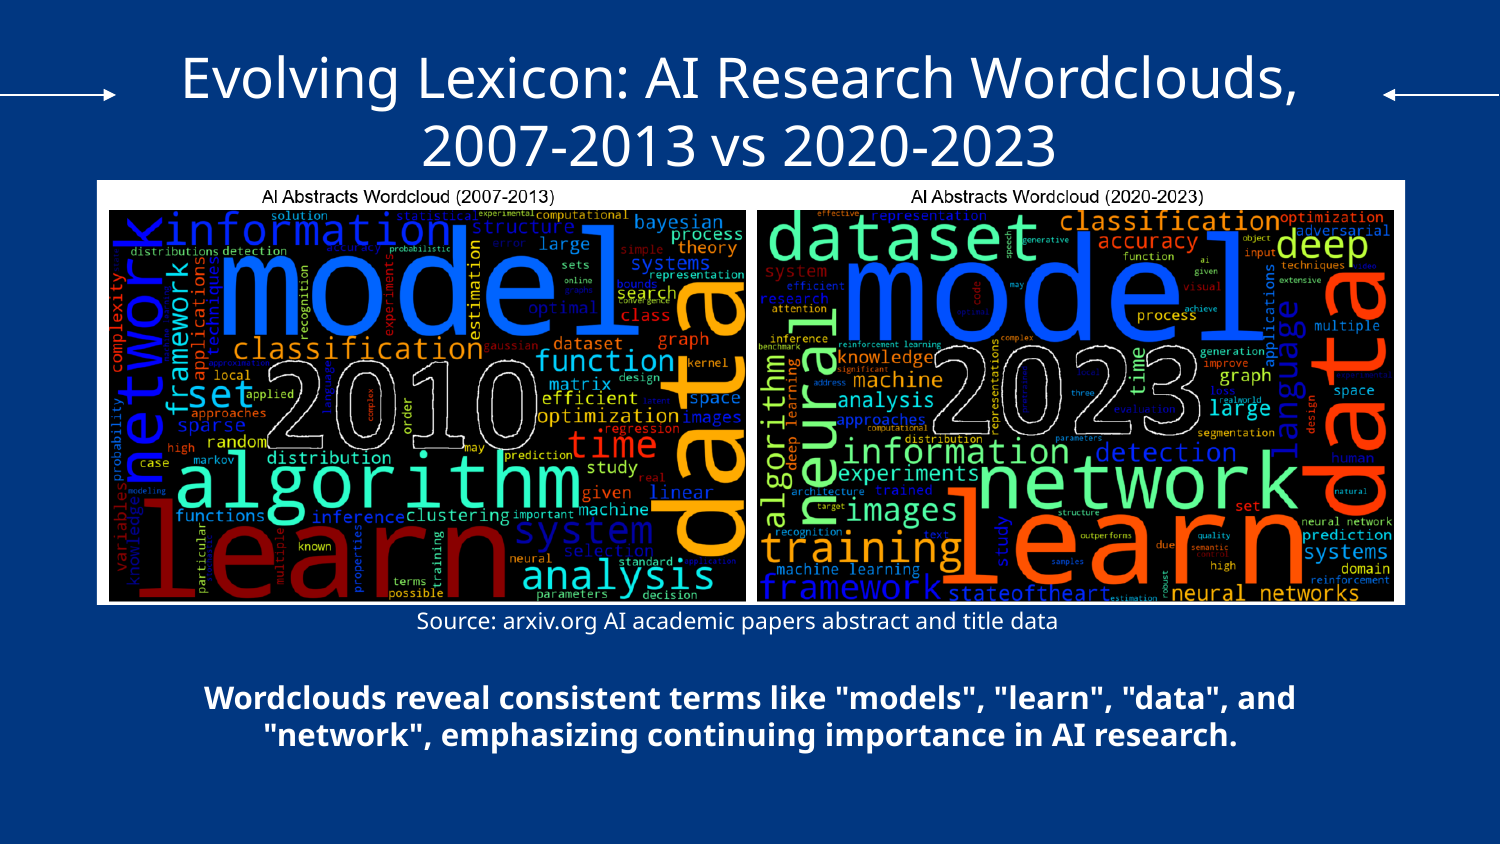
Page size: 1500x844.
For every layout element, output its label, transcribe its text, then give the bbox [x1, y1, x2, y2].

text_box Source: arxiv.org AI academic papers abstract and title data [401, 614, 1136, 648]
text_box Wordclouds reveal consistent terms like "models", "learn", "data", and "network", emphasizing continuing importance in AI research. [141, 662, 1361, 828]
text_box Evolving Lexicon: AI Research Wordclouds, 2007-2013 vs 2020-2023 [125, 27, 1356, 179]
picture [96, 180, 1406, 606]
